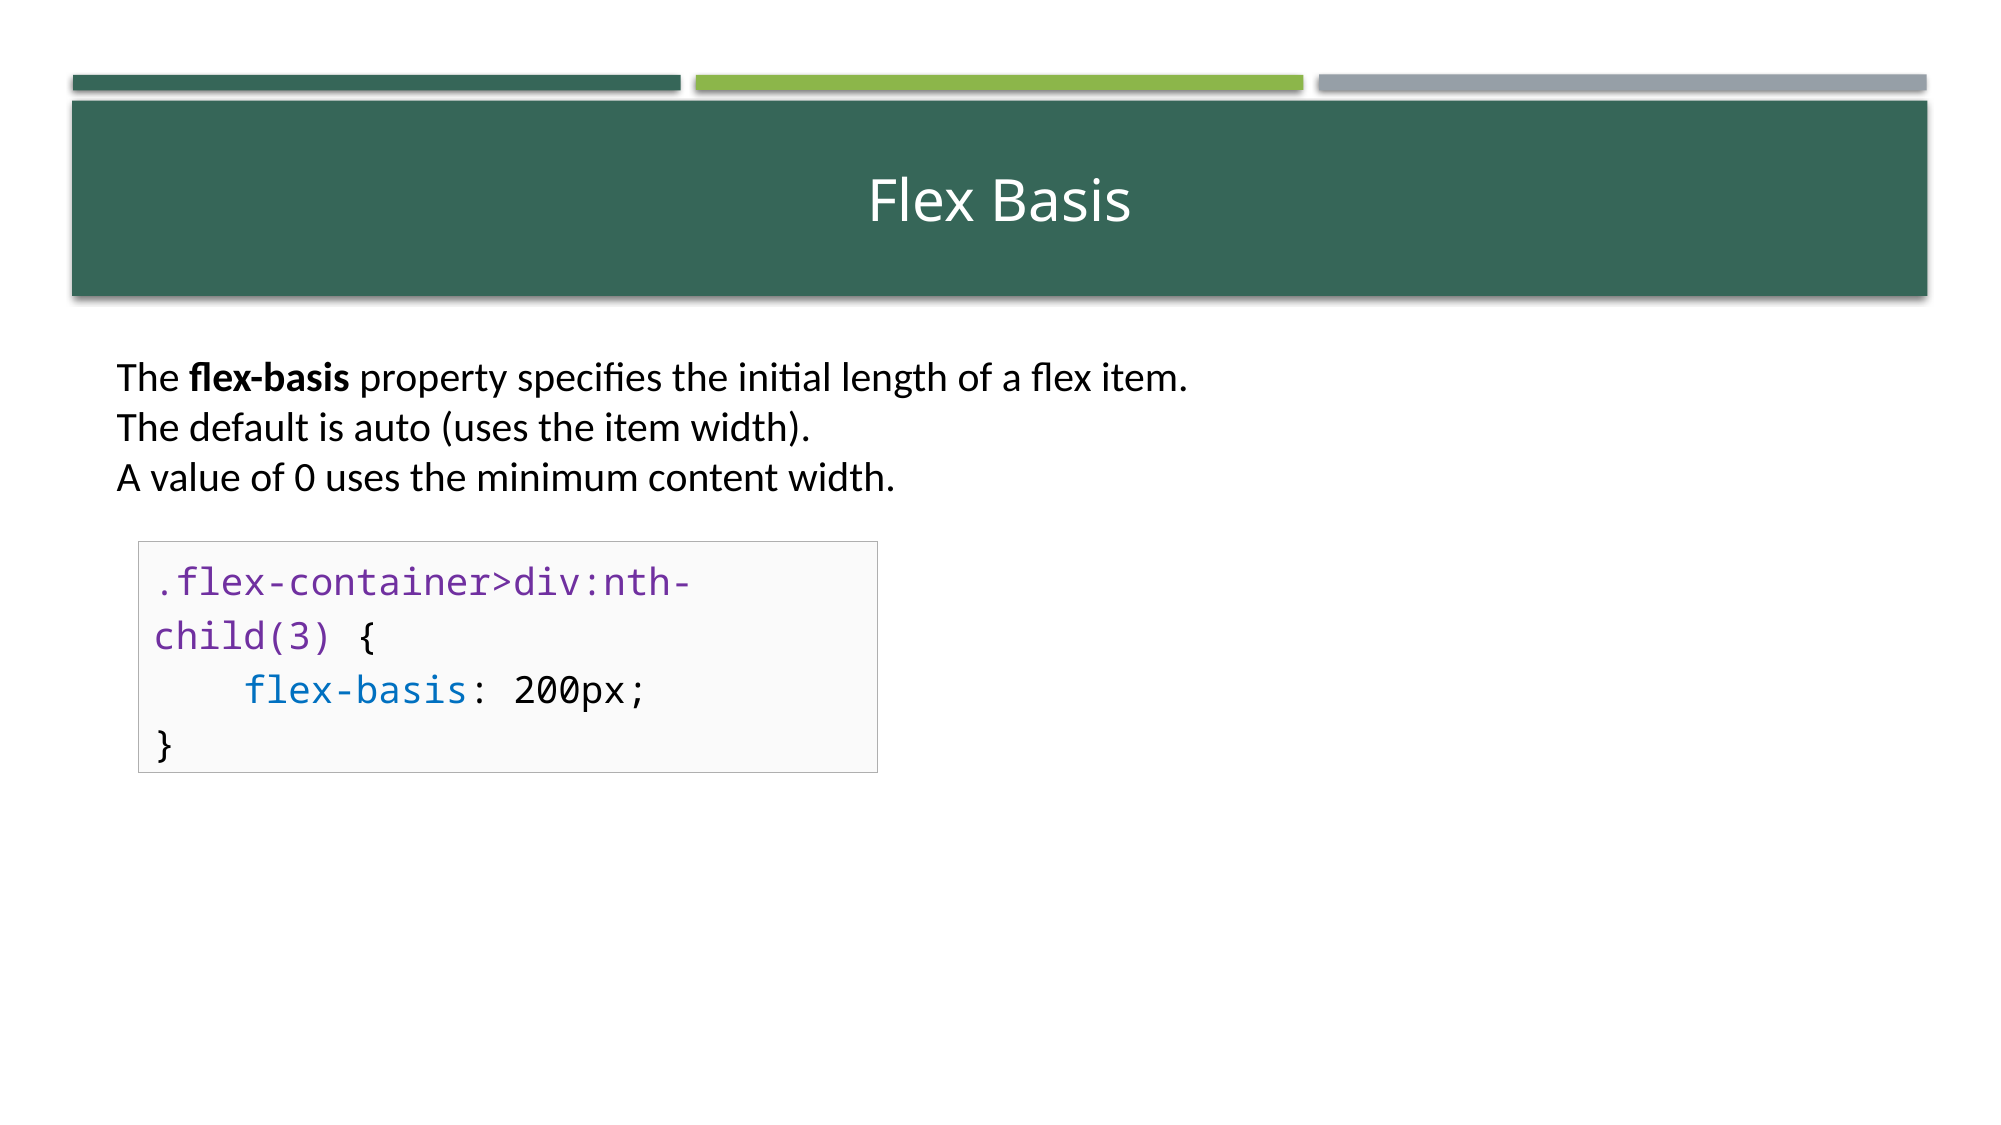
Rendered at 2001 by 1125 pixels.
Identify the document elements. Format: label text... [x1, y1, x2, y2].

text_box The flex-basis property specifies the initial length of a flex item. The default is auto (uses the item width). A value of 0 uses the minimum content width. [101, 342, 1205, 508]
title Flex Basis [95, 152, 1905, 241]
text_box .flex-container>div:nth-child(3) { flex-basis: 200px; } [138, 541, 878, 773]
